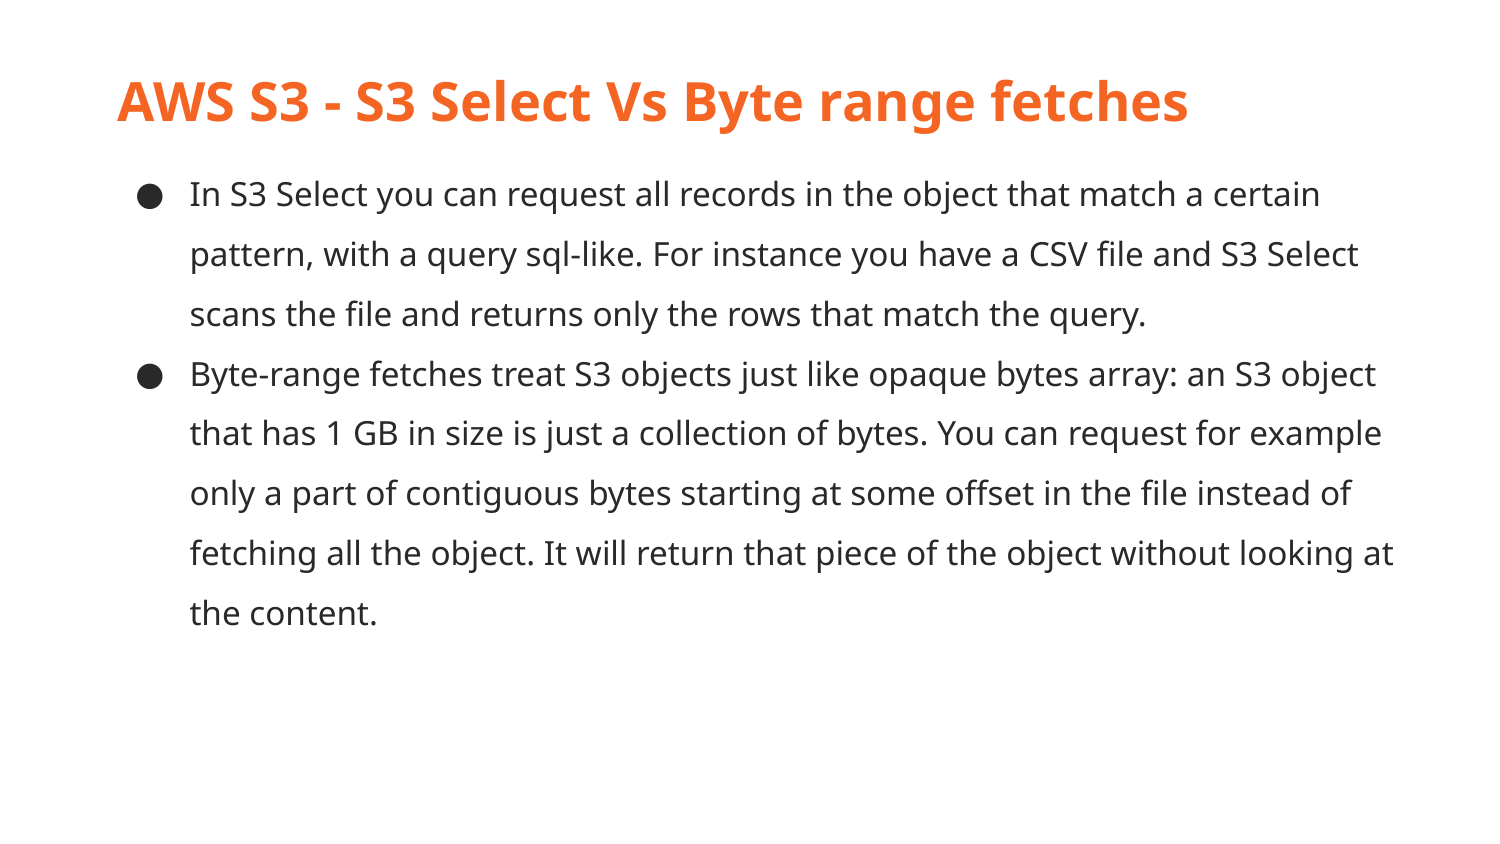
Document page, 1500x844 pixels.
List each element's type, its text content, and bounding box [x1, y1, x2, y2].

title AWS S3 - S3 Select Vs Byte range fetches [102, 52, 1327, 138]
title In S3 Select you can request all records in the object that match a certain pattern, with a query sql-like. For instance you have a CSV file and S3 Select scans the file and returns only the rows that match the query. Byte-range fetches treat S3 objects just like opaque bytes array: an S3 object that has 1 GB in size is just a collection of bytes. You can request for example only a part of contiguous bytes starting at some offset in the file instead of fetching all the object. It will return that piece of the object without looking at the content. [90, 138, 1440, 816]
